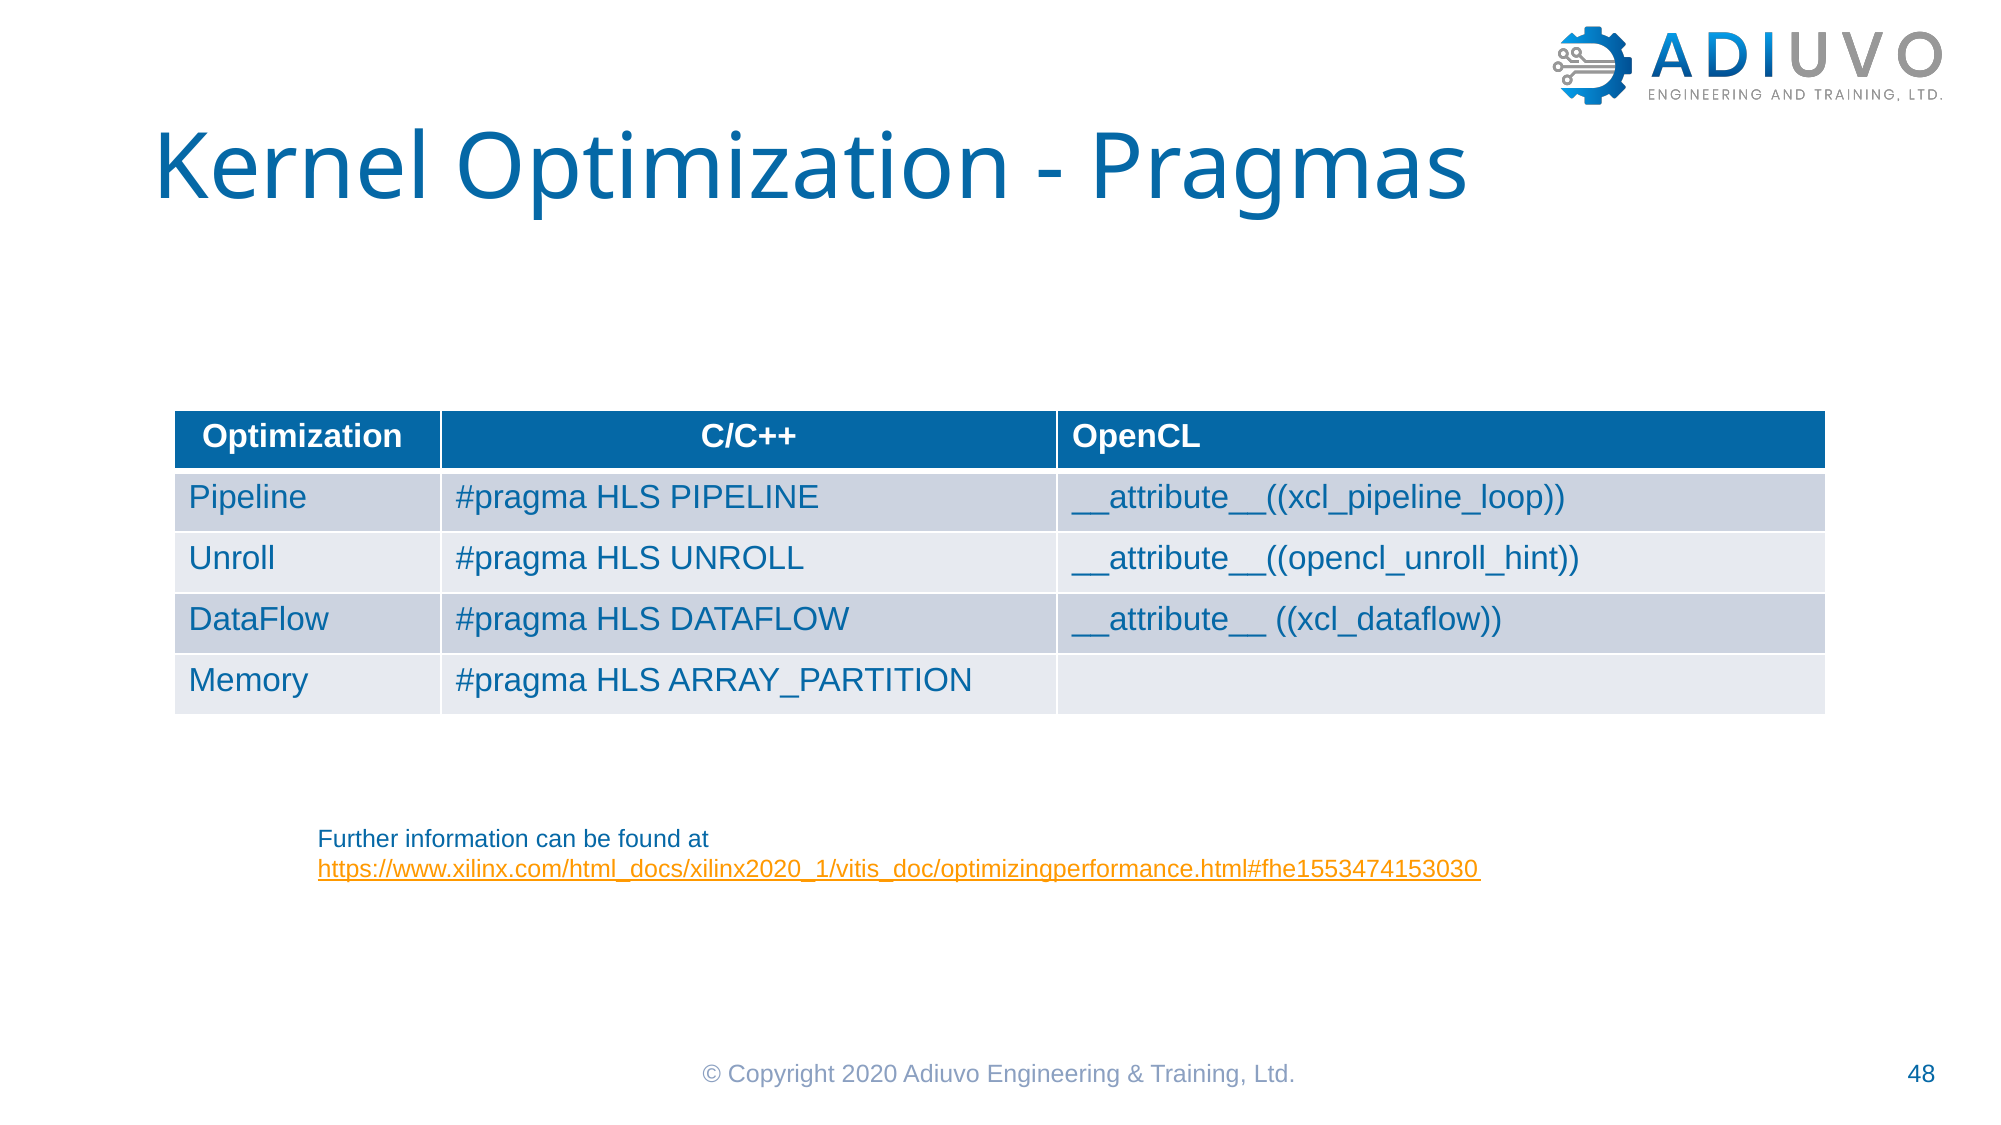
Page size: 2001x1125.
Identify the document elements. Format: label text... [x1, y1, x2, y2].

table_cell __attribute__((xcl_pipeline_loop)) [1058, 474, 1825, 531]
footer © Copyright 2020 Adiuvo Engineering & Training, Ltd. [662, 1042, 1338, 1103]
table_cell [1058, 655, 1825, 714]
slide_number 48 [1500, 1042, 1951, 1103]
text_box Further information can be found at https://www.xilinx.com/html_docs/xilinx2020_1/vitis_doc/optimizingperformance.html#fhe1553474153030 [303, 815, 1496, 891]
table_header OpenCL [1058, 411, 1825, 468]
table_cell Pipeline [175, 474, 440, 531]
table_cell __attribute__ ((xcl_dataflow)) [1058, 594, 1825, 653]
table_cell Unroll [175, 533, 440, 592]
table_cell DataFlow [175, 594, 440, 653]
table_cell #pragma HLS UNROLL [442, 533, 1056, 592]
table_cell Memory [175, 655, 440, 714]
picture [1549, 15, 1949, 119]
table_cell __attribute__((opencl_unroll_hint)) [1058, 533, 1825, 592]
table_cell #pragma HLS DATAFLOW [442, 594, 1056, 653]
table_cell #pragma HLS ARRAY_PARTITION [442, 655, 1056, 714]
table_header Optimization [175, 411, 440, 468]
table_header C/C++ [442, 411, 1056, 468]
table_cell #pragma HLS PIPELINE [442, 474, 1056, 531]
title Kernel Optimization - Pragmas [137, 59, 1863, 278]
